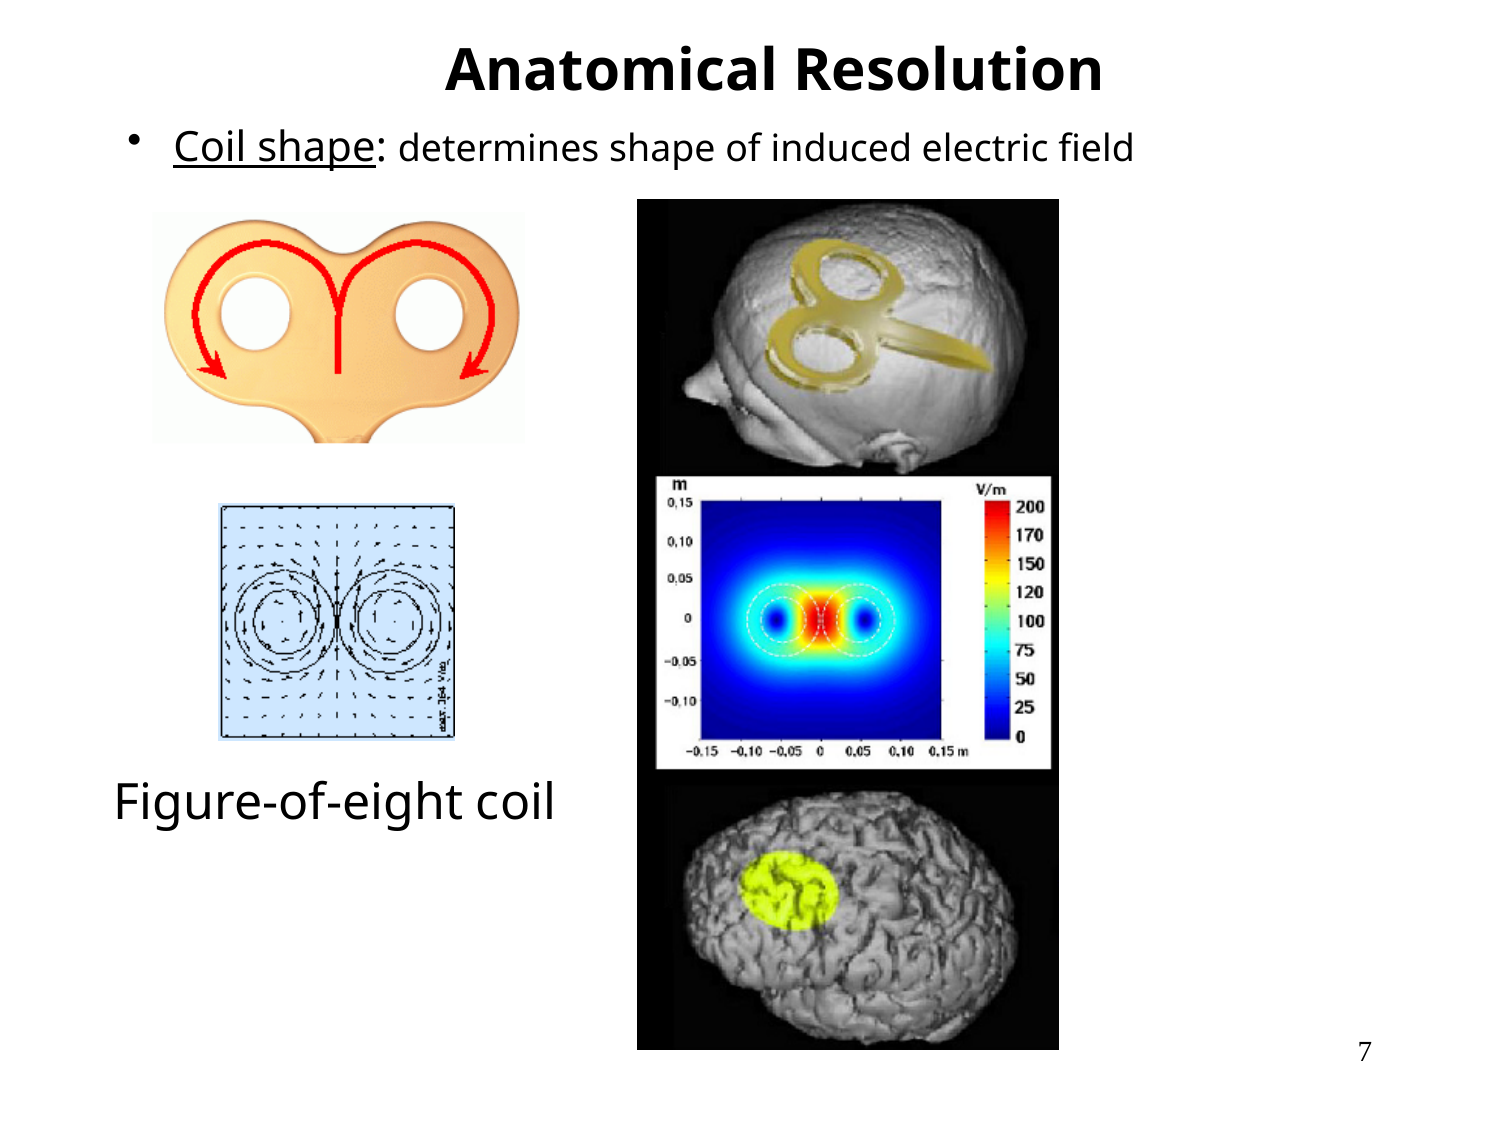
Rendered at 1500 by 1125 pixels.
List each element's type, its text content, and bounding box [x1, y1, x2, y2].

text_box Anatomical Resolution [249, 24, 1300, 110]
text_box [149, 212, 526, 447]
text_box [637, 199, 1059, 1051]
text_box Figure-of-eight coil [99, 762, 572, 838]
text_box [218, 503, 455, 742]
slide_number 7 [1074, 1025, 1388, 1100]
text_box Coil shape: determines shape of induced electric field [112, 112, 1325, 178]
